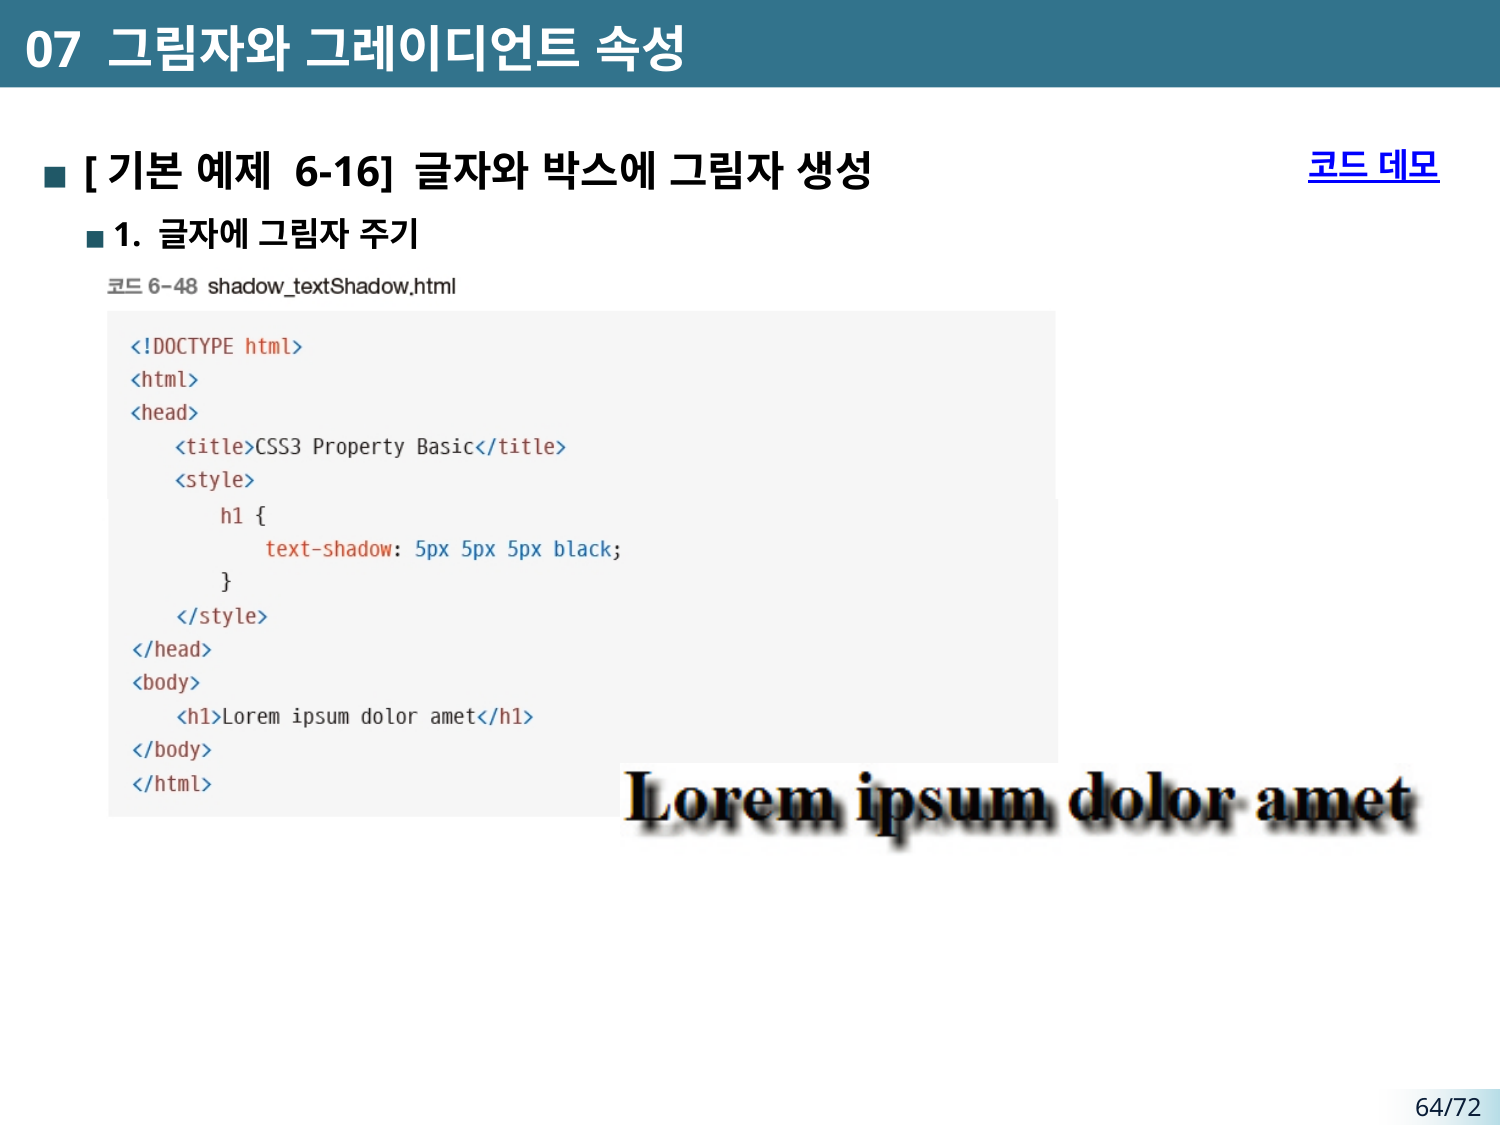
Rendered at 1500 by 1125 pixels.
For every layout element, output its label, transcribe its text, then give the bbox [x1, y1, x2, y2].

text_box 코드 데모 [1293, 137, 1495, 193]
title 07 그림자와 그레이디언트 속성 [10, 8, 1288, 87]
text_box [100, 266, 1068, 823]
list [기본 예제 6-16] 글자와 박스에 그림자 생성 1. 글자에 그림자 주기 [10, 126, 1481, 1057]
picture [619, 762, 1441, 858]
